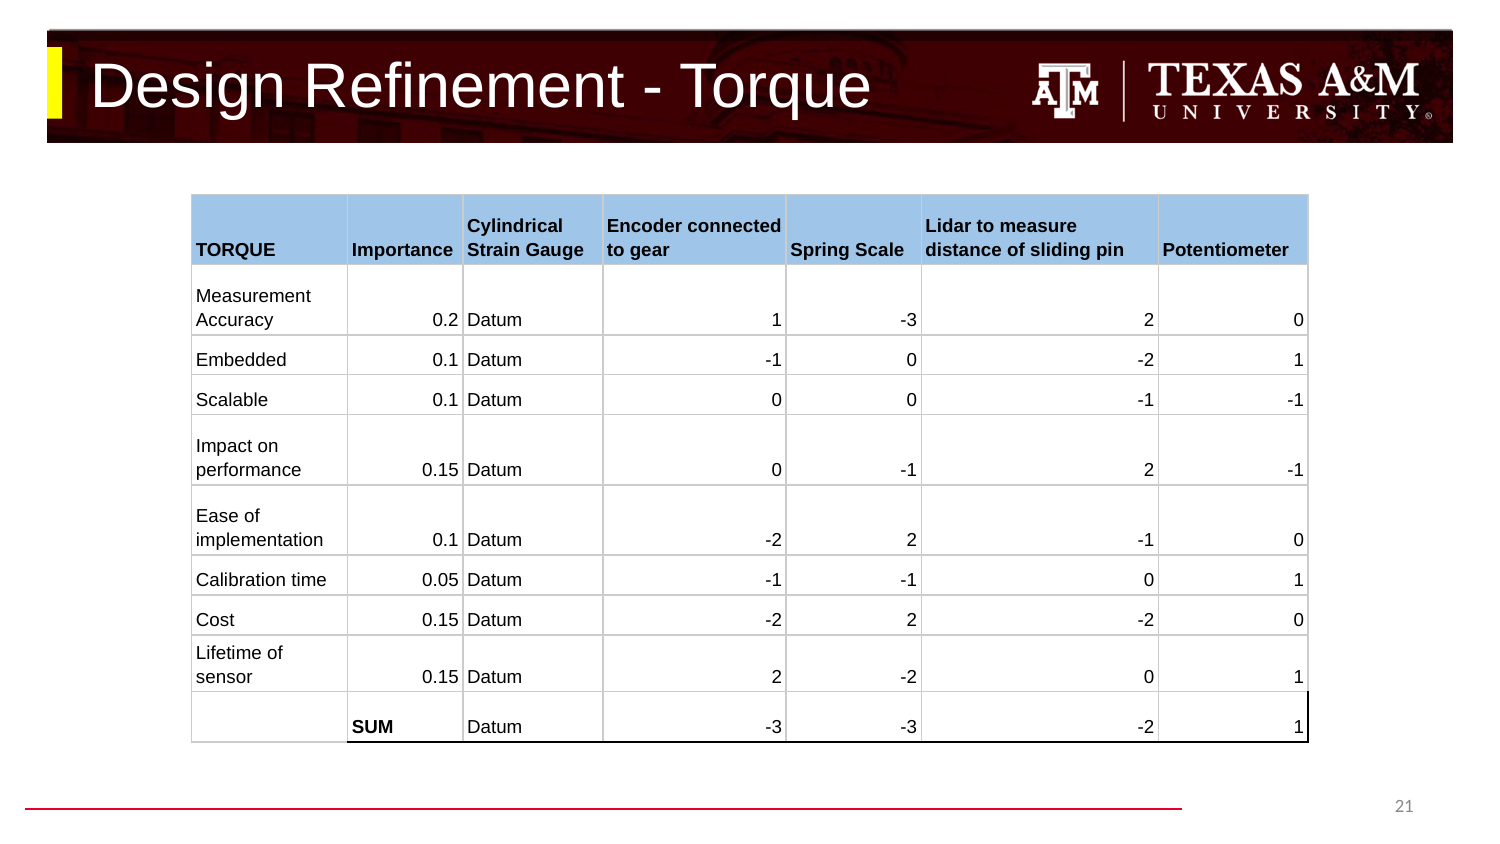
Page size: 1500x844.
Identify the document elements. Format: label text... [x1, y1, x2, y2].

table_cell -2 [604, 596, 785, 634]
table_cell 0 [1159, 596, 1307, 634]
table_cell -2 [922, 692, 1158, 741]
picture [1025, 28, 1453, 143]
table_cell 0 [604, 415, 785, 484]
table_cell Datum [464, 375, 602, 414]
table_cell [192, 692, 347, 741]
table_cell 0 [1159, 265, 1307, 334]
table_cell -3 [604, 692, 785, 741]
table_cell -1 [922, 375, 1158, 414]
table_cell 0 [922, 556, 1158, 594]
table_cell SUM [348, 692, 462, 741]
table_cell 2 [787, 486, 921, 554]
table_cell 1 [1159, 692, 1307, 741]
table_cell -1 [1159, 375, 1307, 414]
table_cell Impact on performance [192, 415, 347, 484]
table_cell Datum [464, 415, 602, 484]
table_cell Calibration time [192, 556, 347, 594]
title Design Refinement - Torque [79, 12, 1025, 154]
table_header Potentiometer [1159, 195, 1307, 264]
table_cell -1 [787, 556, 921, 594]
table_cell -1 [604, 336, 785, 374]
table_cell 0.1 [348, 486, 462, 554]
table_cell 1 [1159, 636, 1307, 691]
table_cell Datum [464, 556, 602, 594]
table_cell Scalable [192, 375, 347, 414]
table_cell Ease of implementation [192, 486, 347, 554]
table_cell 0.2 [348, 265, 462, 334]
table_cell 1 [604, 265, 785, 334]
table_cell 0.15 [348, 415, 462, 484]
table_cell 2 [604, 636, 785, 691]
table_cell -1 [604, 556, 785, 594]
table_header Cylindrical Strain Gauge [464, 195, 602, 264]
table_cell Cost [192, 596, 347, 634]
table_cell 0 [787, 336, 921, 374]
table_cell -1 [1159, 415, 1307, 484]
table_cell Datum [464, 596, 602, 634]
table_header Spring Scale [787, 195, 921, 264]
table_cell Datum [464, 486, 602, 554]
table_header Importance [348, 195, 462, 264]
table_cell 0 [1159, 486, 1307, 554]
table_cell -1 [922, 486, 1158, 554]
table_cell 2 [922, 265, 1158, 334]
table_cell 0.15 [348, 596, 462, 634]
table_cell -2 [604, 486, 785, 554]
table_cell Embedded [192, 336, 347, 374]
table_cell 0.15 [348, 636, 462, 691]
table_cell 0.1 [348, 375, 462, 414]
table_cell Measurement Accuracy [192, 265, 347, 334]
table_cell 2 [787, 596, 921, 634]
table_cell -2 [787, 636, 921, 691]
table_cell 0.05 [348, 556, 462, 594]
picture [47, 28, 79, 143]
table_cell Lifetime of sensor [192, 636, 347, 691]
table_cell 1 [1159, 336, 1307, 374]
table_cell 0 [922, 636, 1158, 691]
table_cell -3 [787, 692, 921, 741]
table_cell Datum [464, 636, 602, 691]
table_cell -2 [922, 336, 1158, 374]
table_cell 0 [787, 375, 921, 414]
table_cell 1 [1159, 556, 1307, 594]
table_cell Datum [464, 336, 602, 374]
table_cell 2 [922, 415, 1158, 484]
table_cell Datum [464, 692, 602, 741]
table_cell 0 [604, 375, 785, 414]
table_header Encoder connected to gear [604, 195, 785, 264]
table_cell Datum [464, 265, 602, 334]
table_header Lidar to measure distance of sliding pin [922, 195, 1158, 264]
table_cell -3 [787, 265, 921, 334]
table_cell -1 [787, 415, 921, 484]
table_cell 0.1 [348, 336, 462, 374]
table_cell -2 [922, 596, 1158, 634]
slide_number ‹#› [1074, 782, 1425, 827]
table_header TORQUE [192, 195, 347, 264]
